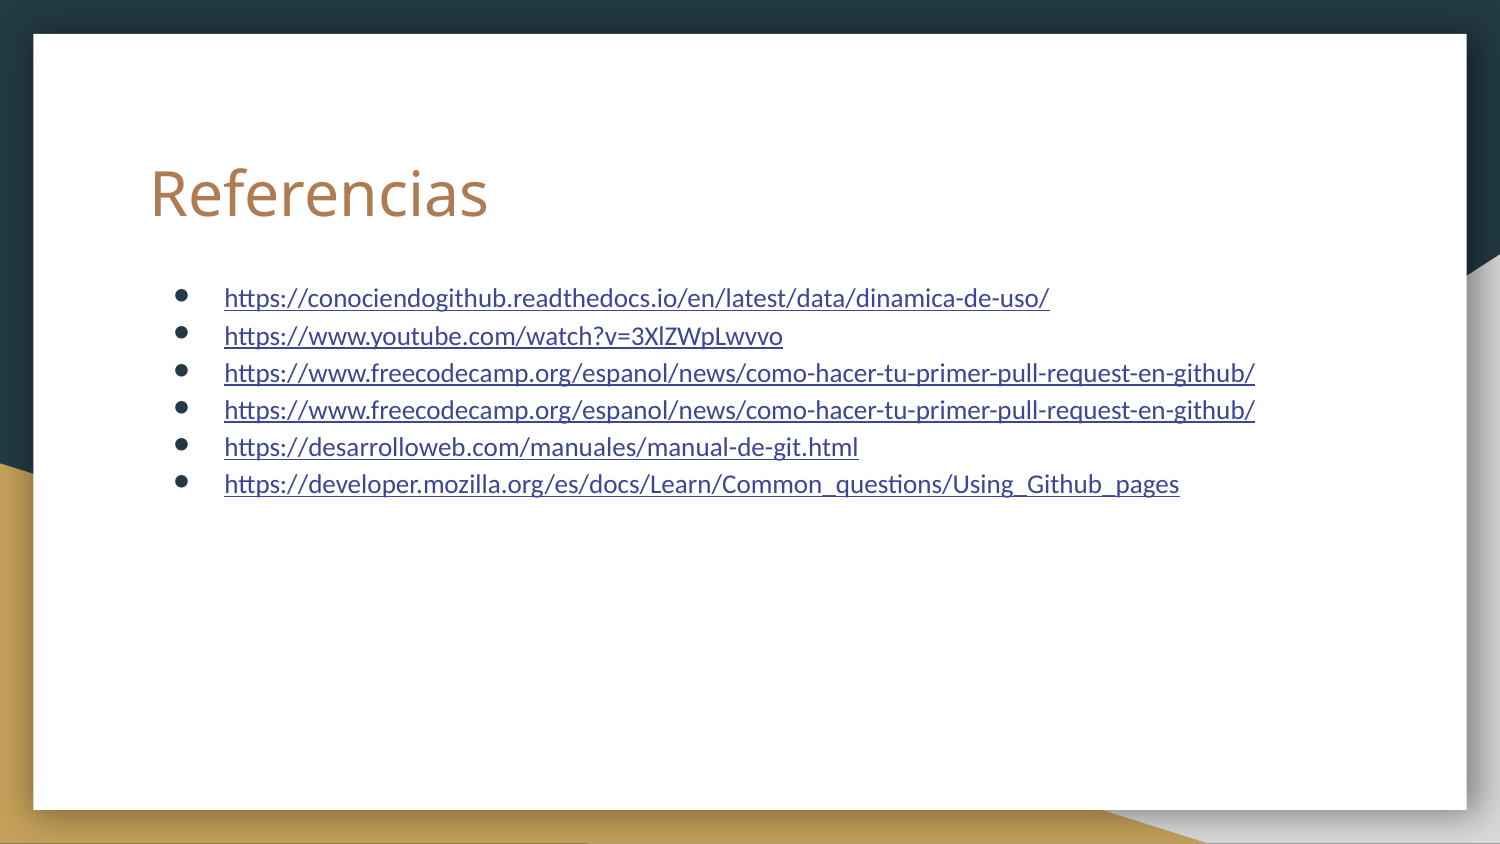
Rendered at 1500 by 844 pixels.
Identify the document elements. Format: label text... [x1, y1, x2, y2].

list https://conociendogithub.readthedocs.io/en/latest/data/dinamica-de-uso/ https://www.youtube.com/watch?v=3XlZWpLwvvo https://www.freecodecamp.org/espanol/news/como-hacer-tu-primer-pull-request-en-github/ https://www.freecodecamp.org/espanol/news/como-hacer-tu-primer-pull-request-en-github/ https://desarrolloweb.com/manuales/manual-de-git.html https://developer.mozilla.org/es/docs/Learn/Common_questions/Using_Github_pages [134, 261, 1366, 663]
title Referencias [134, 138, 1366, 261]
